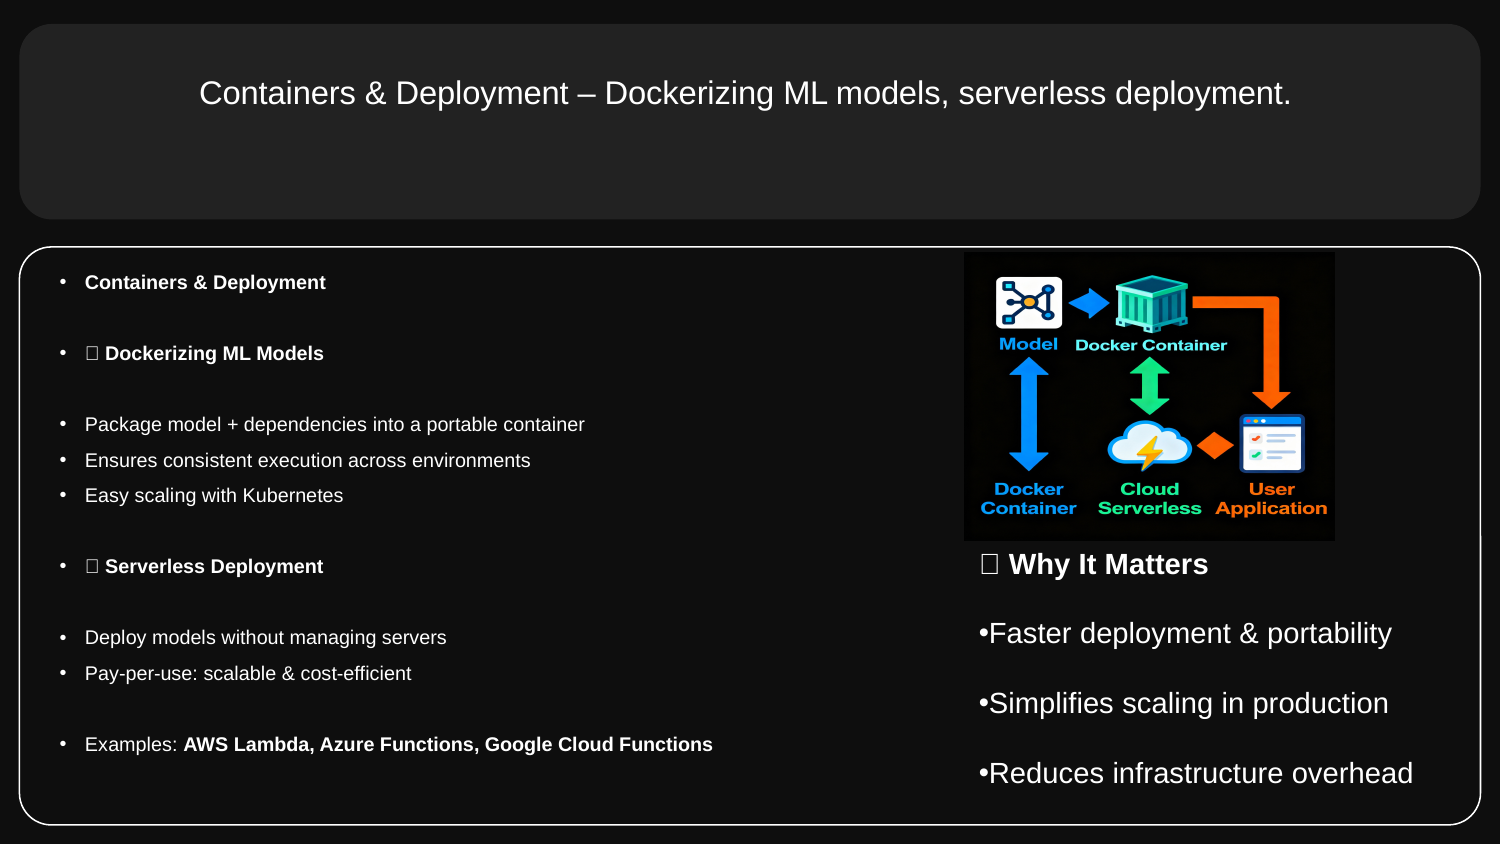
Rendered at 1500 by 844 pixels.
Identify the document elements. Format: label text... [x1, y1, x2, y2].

text_box [19, 246, 1481, 825]
title Containers & Deployment – Dockerizing ML models, serverless deployment. [117, 56, 1382, 151]
picture [963, 251, 1335, 542]
text_box 🔹 Why It Matters Faster deployment & portability Simplifies scaling in production Reduces infrastructure overhead [964, 537, 1500, 797]
subtitle Containers & Deployment 🔹 Dockerizing ML Models Package model + dependencies into a portable container Ensures consistent execution across environments Easy scaling with Kubernetes 🔹 Serverless Deployment Deploy models without managing servers Pay-per-use: scalable & cost-efficient Examples: AWS Lambda, Azure Functions, Google Cloud Functions [44, 257, 964, 776]
